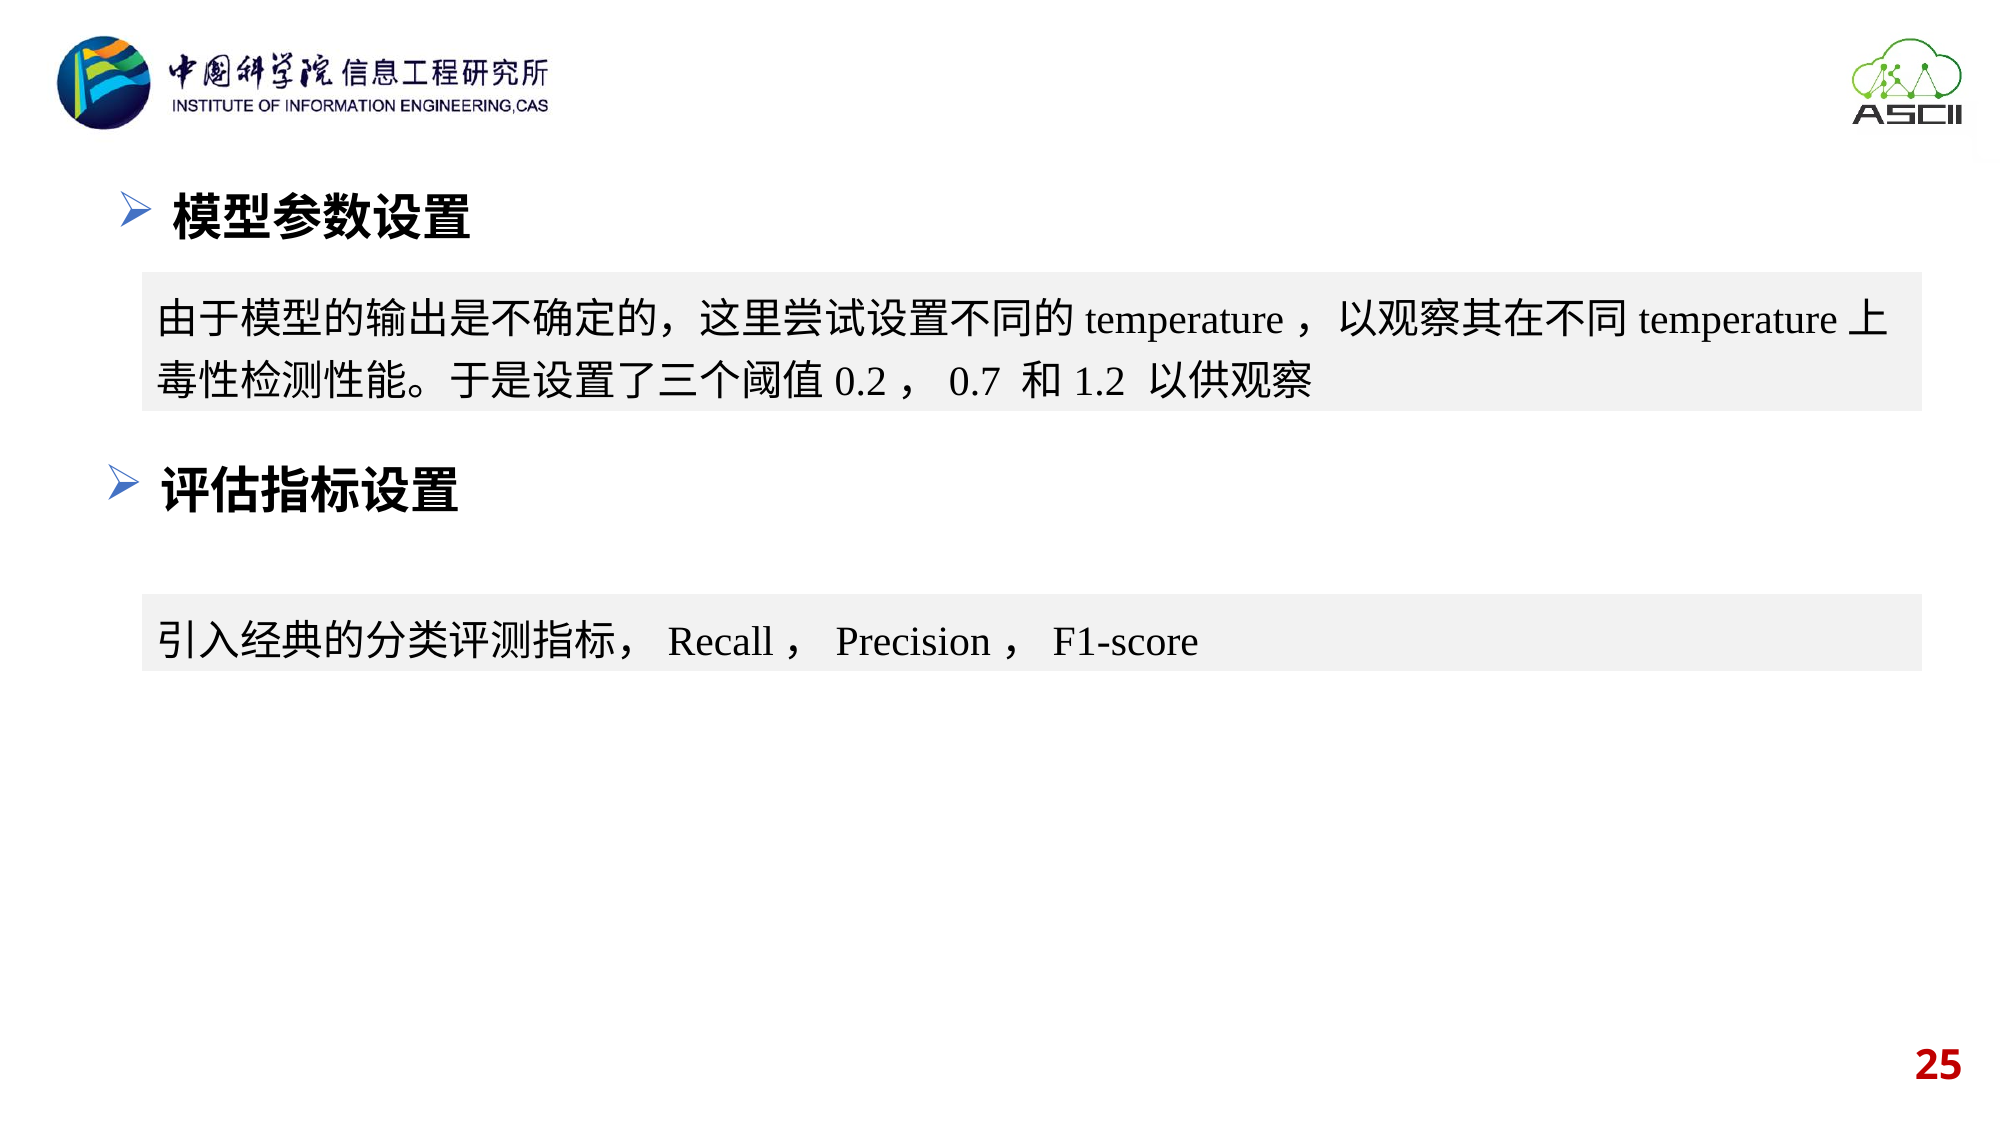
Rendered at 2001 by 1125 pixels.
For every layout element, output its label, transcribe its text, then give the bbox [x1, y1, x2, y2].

text_box 引入经典的分类评测指标，Recall，Precision，F1-score [141, 593, 1923, 672]
text_box 25 [1899, 1027, 1979, 1106]
picture [0, 0, 621, 163]
text_box 模型参数设置 [101, 162, 1899, 253]
text_box 由于模型的输出是不确定的，这里尝试设置不同的temperature，以观察其在不同temperature上毒性检测性能。于是设置了三个阈值0.2，0.7 和1.2 以供观察 [141, 271, 1923, 412]
text_box 评估指标设置 [89, 435, 1887, 526]
picture [1813, 0, 2000, 163]
